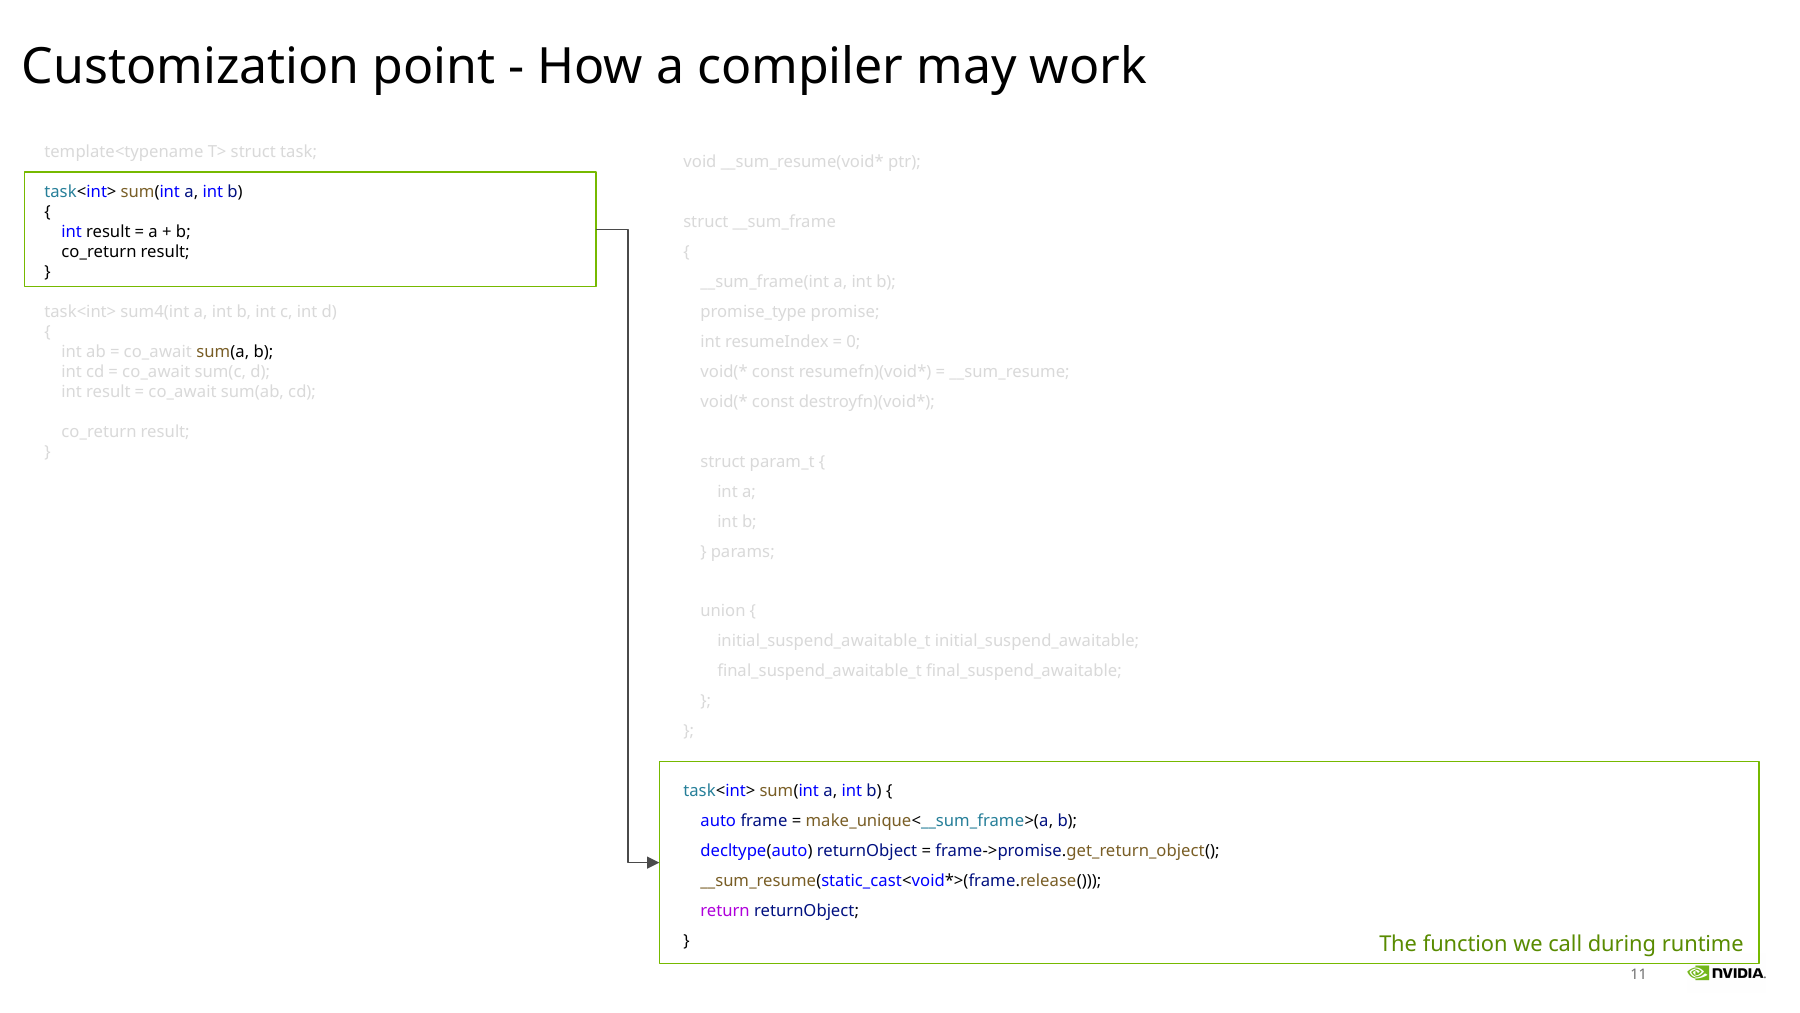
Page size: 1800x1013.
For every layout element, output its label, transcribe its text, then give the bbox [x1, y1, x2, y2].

text_box Customization point - How a compiler may work [5, 30, 1165, 103]
text_box [22, 170, 28, 289]
text_box template<typename T> struct task; task<int> sum(int a, int b) { int result = a + b; co_return result; } task<int> sum4(int a, int b, int c, int d) { int ab = co_await sum(a, b); int cd = co_await sum(c, d); int result = co_await sum(ab, cd); co_return result; } [28, 132, 478, 470]
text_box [595, 229, 660, 863]
text_box The function we call during runtime [657, 760, 1761, 966]
text_box [478, 170, 598, 289]
text_box void __sum_resume(void* ptr); struct __sum_frame { __sum_frame(int a, int b); promise_type promise; int resumeIndex = 0; void(* const resumefn)(void*) = __sum_resume; void(* const destroyfn)(void*); struct param_t { int a; int b; } params; union { initial_suspend_awaitable_t initial_suspend_awaitable; final_suspend_awaitable_t final_suspend_awaitable; }; }; task<int> sum(int a, int b) { auto frame = make_unique<__sum_frame>(a, b); decltype(auto) returnObject = frame->promise.get_return_object(); __sum_resume(static_cast<void*>(frame.release())); return returnObject; } [666, 132, 1787, 959]
picture [1687, 959, 1766, 993]
